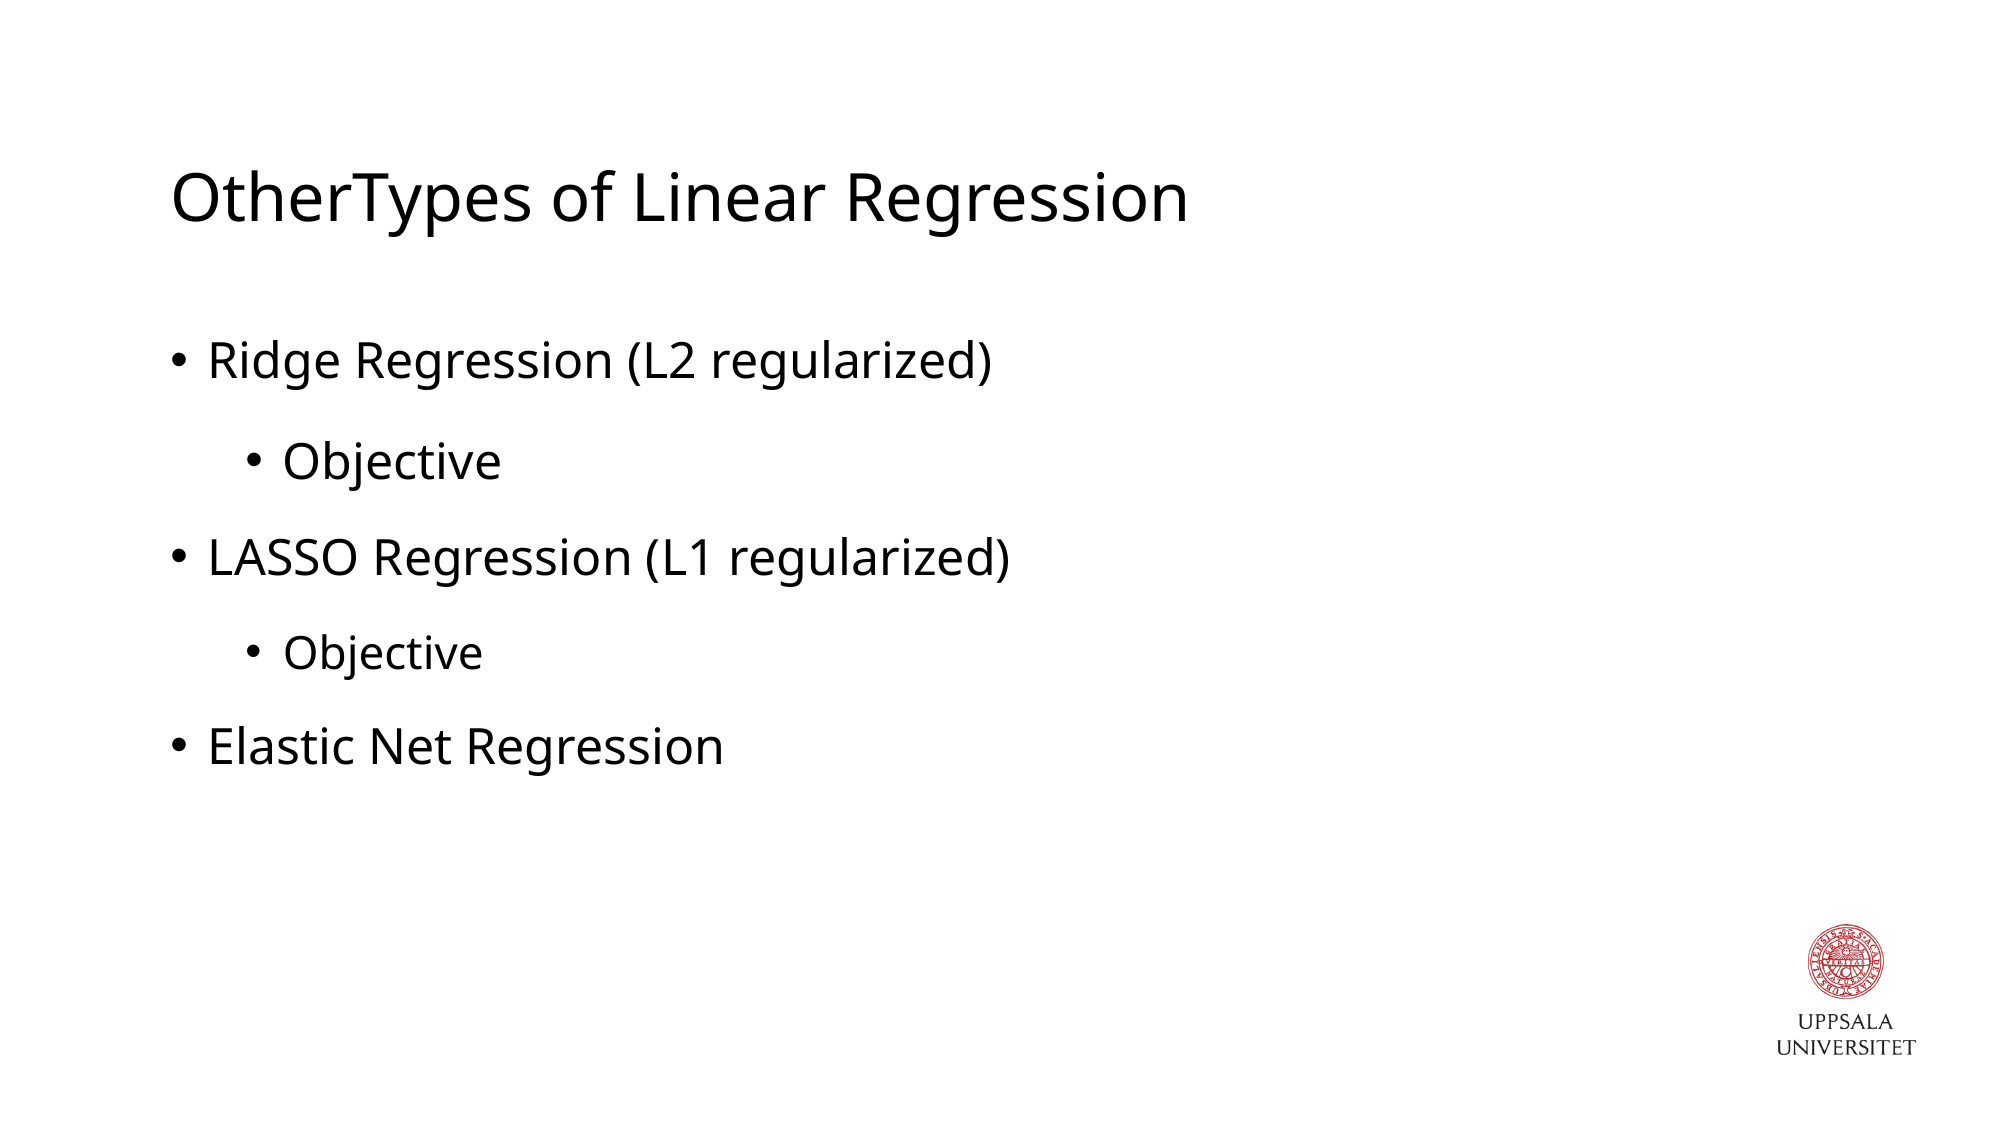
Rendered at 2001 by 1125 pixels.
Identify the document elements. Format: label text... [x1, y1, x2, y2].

title OtherTypes of Linear Regression [155, 137, 1710, 255]
picture [1777, 924, 1916, 1055]
